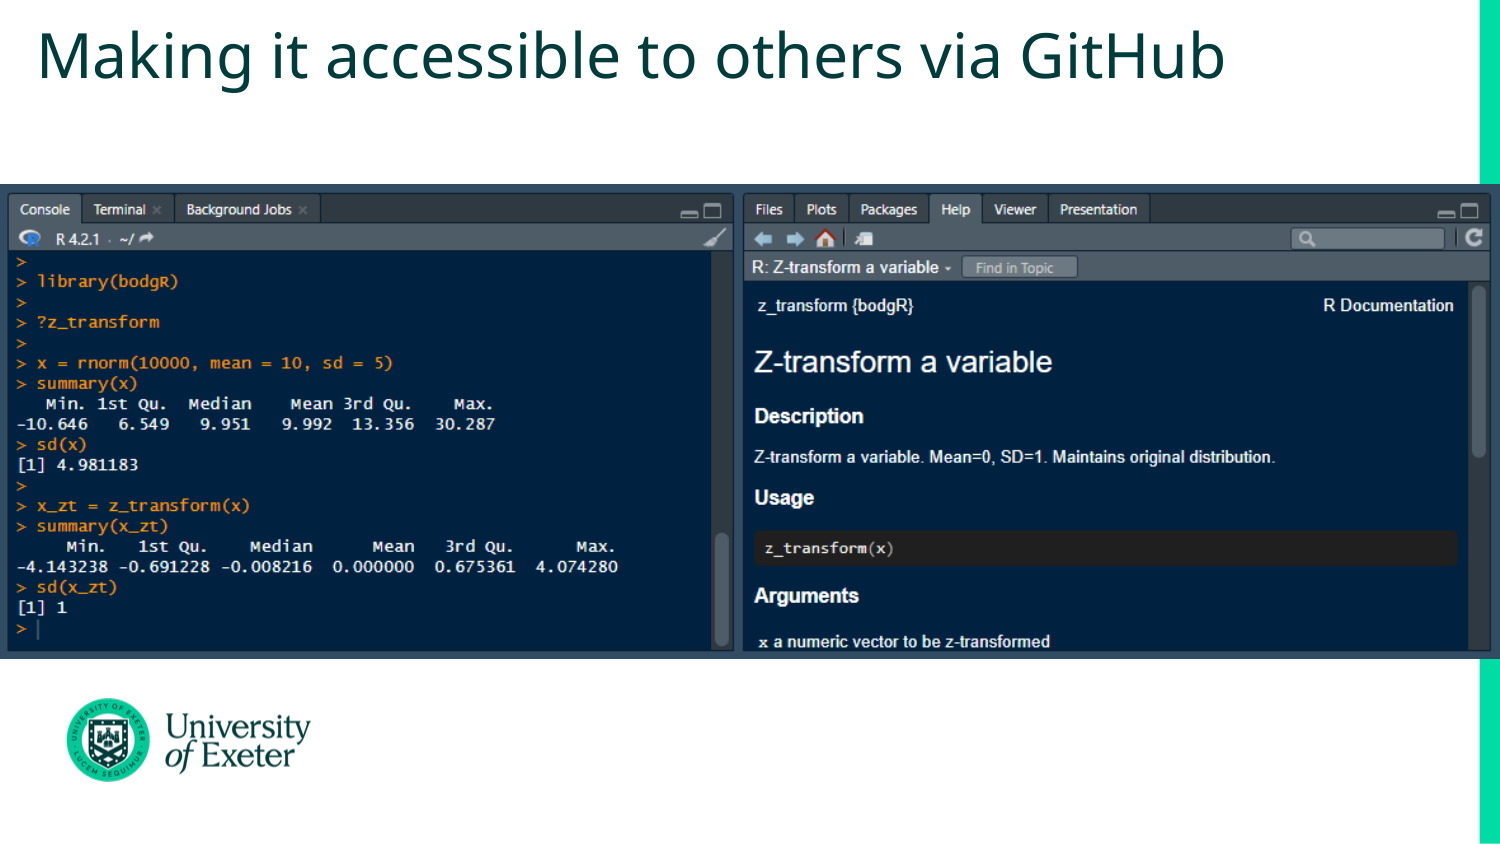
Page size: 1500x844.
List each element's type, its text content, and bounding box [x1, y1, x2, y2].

title Making it accessible to others via GitHub [21, 17, 1297, 94]
picture [0, 184, 1500, 829]
